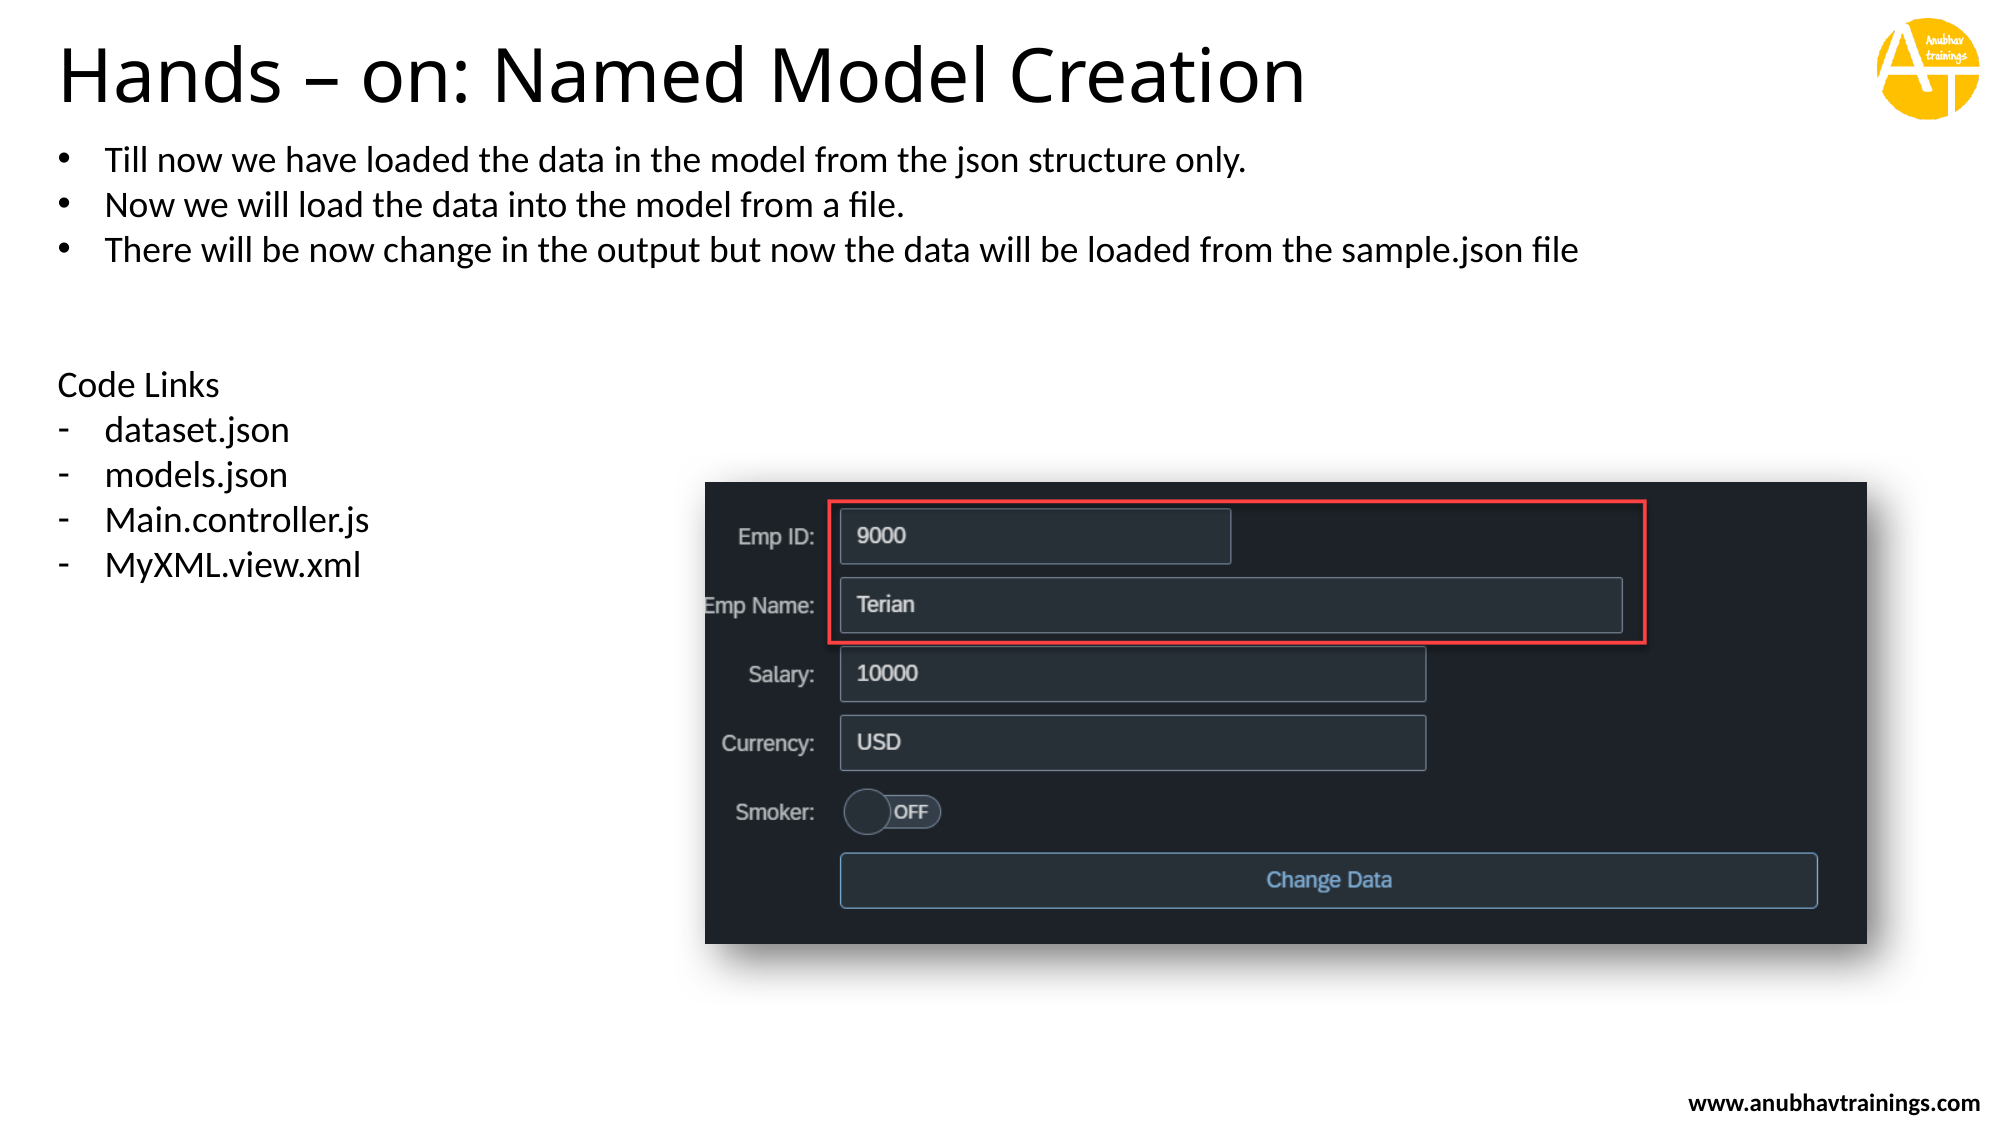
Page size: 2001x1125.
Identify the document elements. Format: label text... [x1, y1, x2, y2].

picture [1866, 11, 1985, 128]
text_box Hands – on: Named Model Creation [42, 30, 1866, 127]
text_box Till now we have loaded the data in the model from the json structure only. Now we will load the data into the model from a file. There will be now change in the output but now the data will be loaded from the sample.json file Code Links dataset.json models.json Main.controller.js MyXML.view.xml [42, 127, 1874, 593]
picture [705, 482, 1867, 945]
footer www.anubhavtrainings.com [1669, 1089, 2000, 1114]
